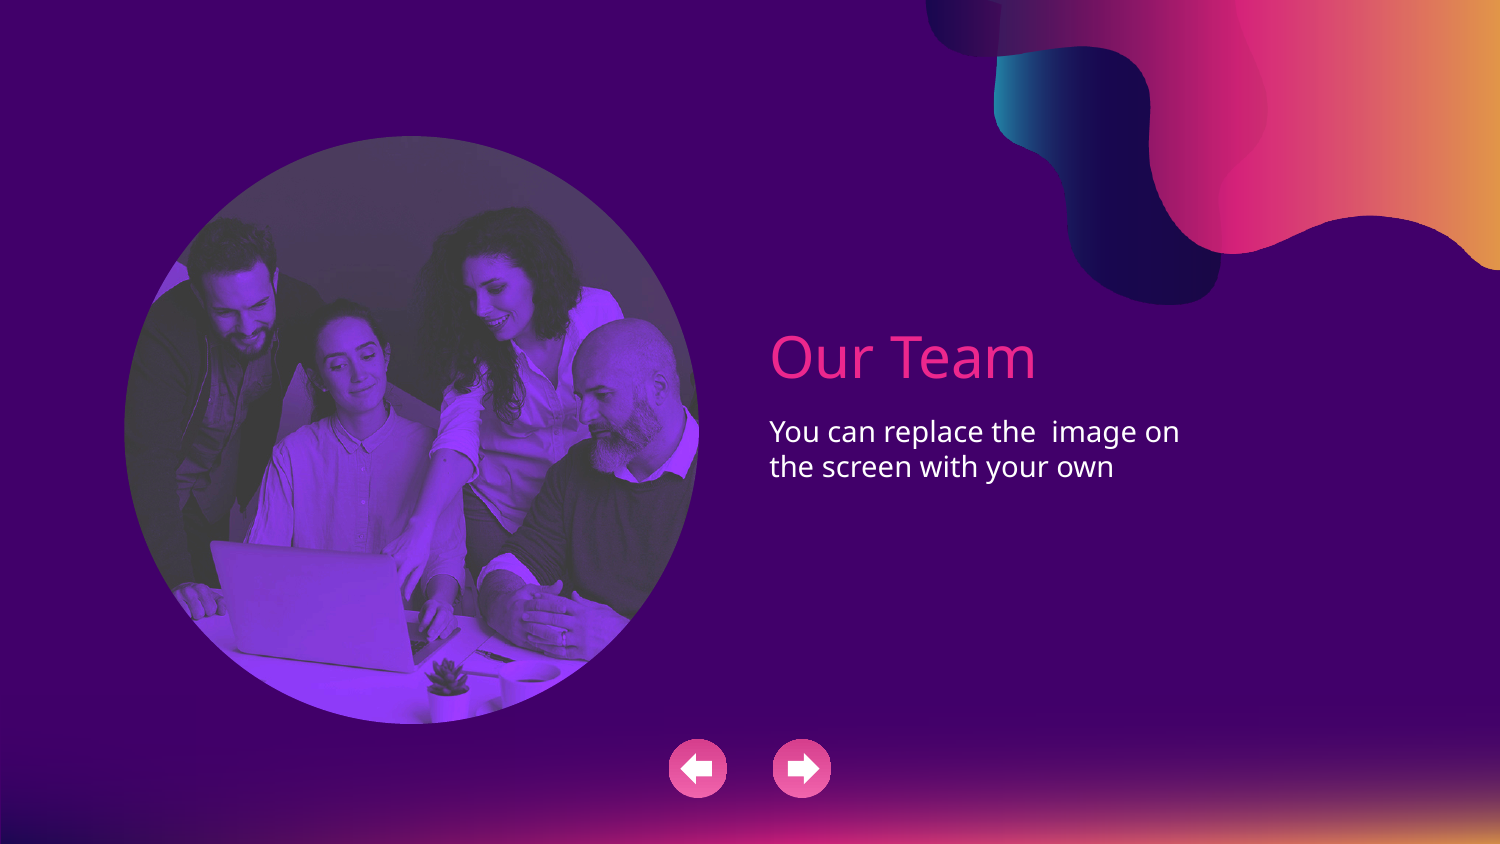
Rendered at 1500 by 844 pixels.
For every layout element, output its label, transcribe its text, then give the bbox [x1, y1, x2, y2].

picture [0, 135, 1500, 844]
text_box [772, 739, 832, 799]
text_box [787, 753, 820, 785]
subtitle You can replace the image on the screen with your own [754, 398, 1210, 539]
picture [925, 0, 1500, 305]
title Our Team [754, 304, 1210, 398]
text_box [668, 739, 728, 799]
text_box [680, 753, 712, 785]
